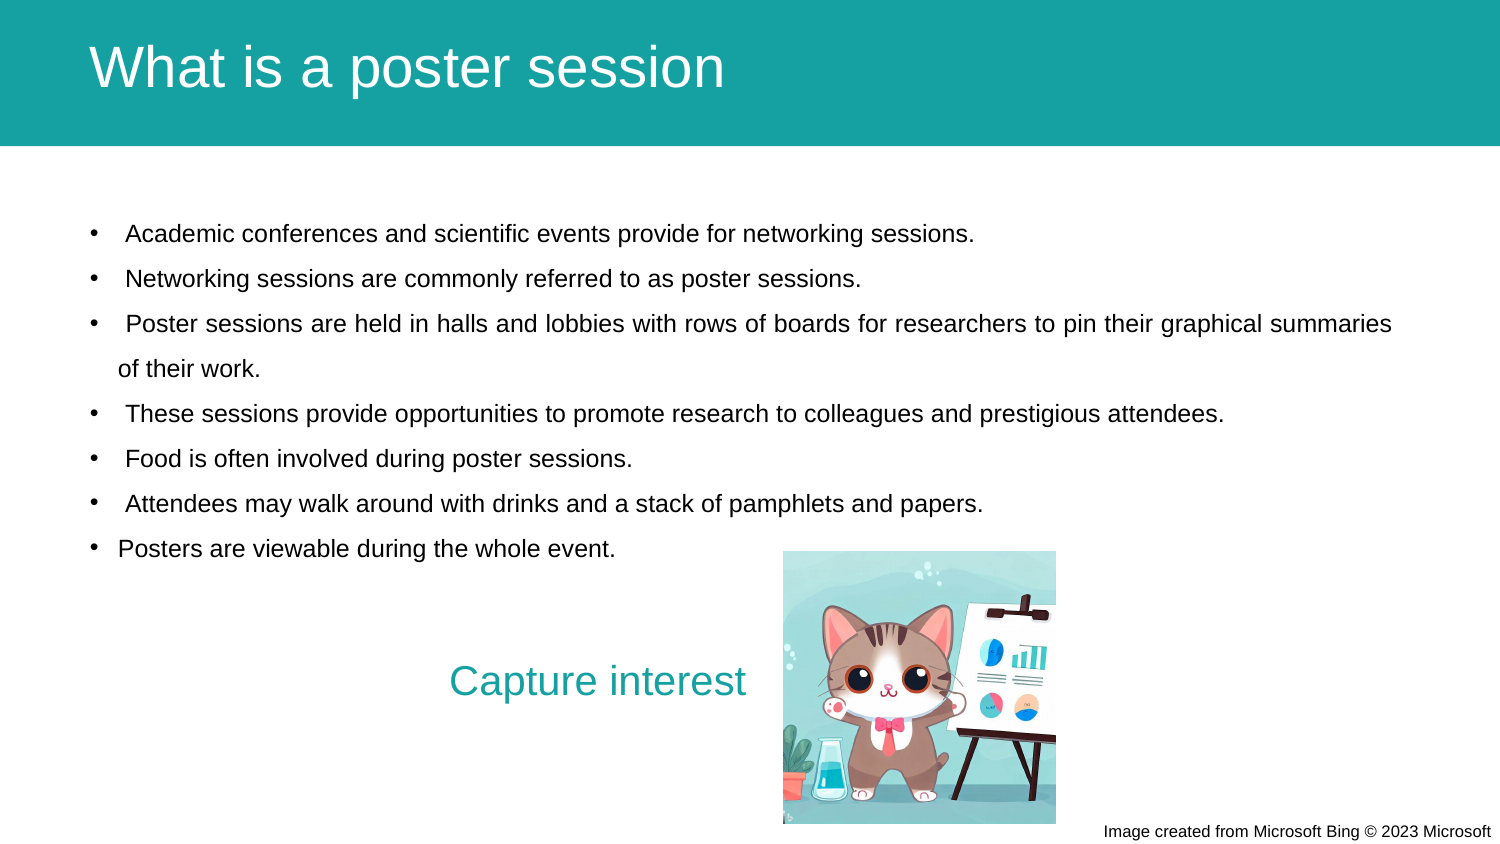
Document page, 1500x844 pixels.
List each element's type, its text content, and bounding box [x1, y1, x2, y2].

title What is a poster session [75, 21, 988, 104]
text_box Academic conferences and scientific events provide for networking sessions. Networking sessions are commonly referred to as poster sessions. Poster sessions are held in halls and lobbies with rows of boards for researchers to pin their graphical summaries of their work. These sessions provide opportunities to promote research to colleagues and prestigious attendees. Food is often involved during poster sessions. Attendees may walk around with drinks and a stack of pamphlets and papers. Posters are viewable during the whole event. [75, 195, 1411, 570]
text_box Capture interest [429, 646, 762, 729]
text_box Image created from Microsoft Bing © 2023 Microsoft [1086, 813, 1500, 844]
picture [783, 551, 1057, 824]
